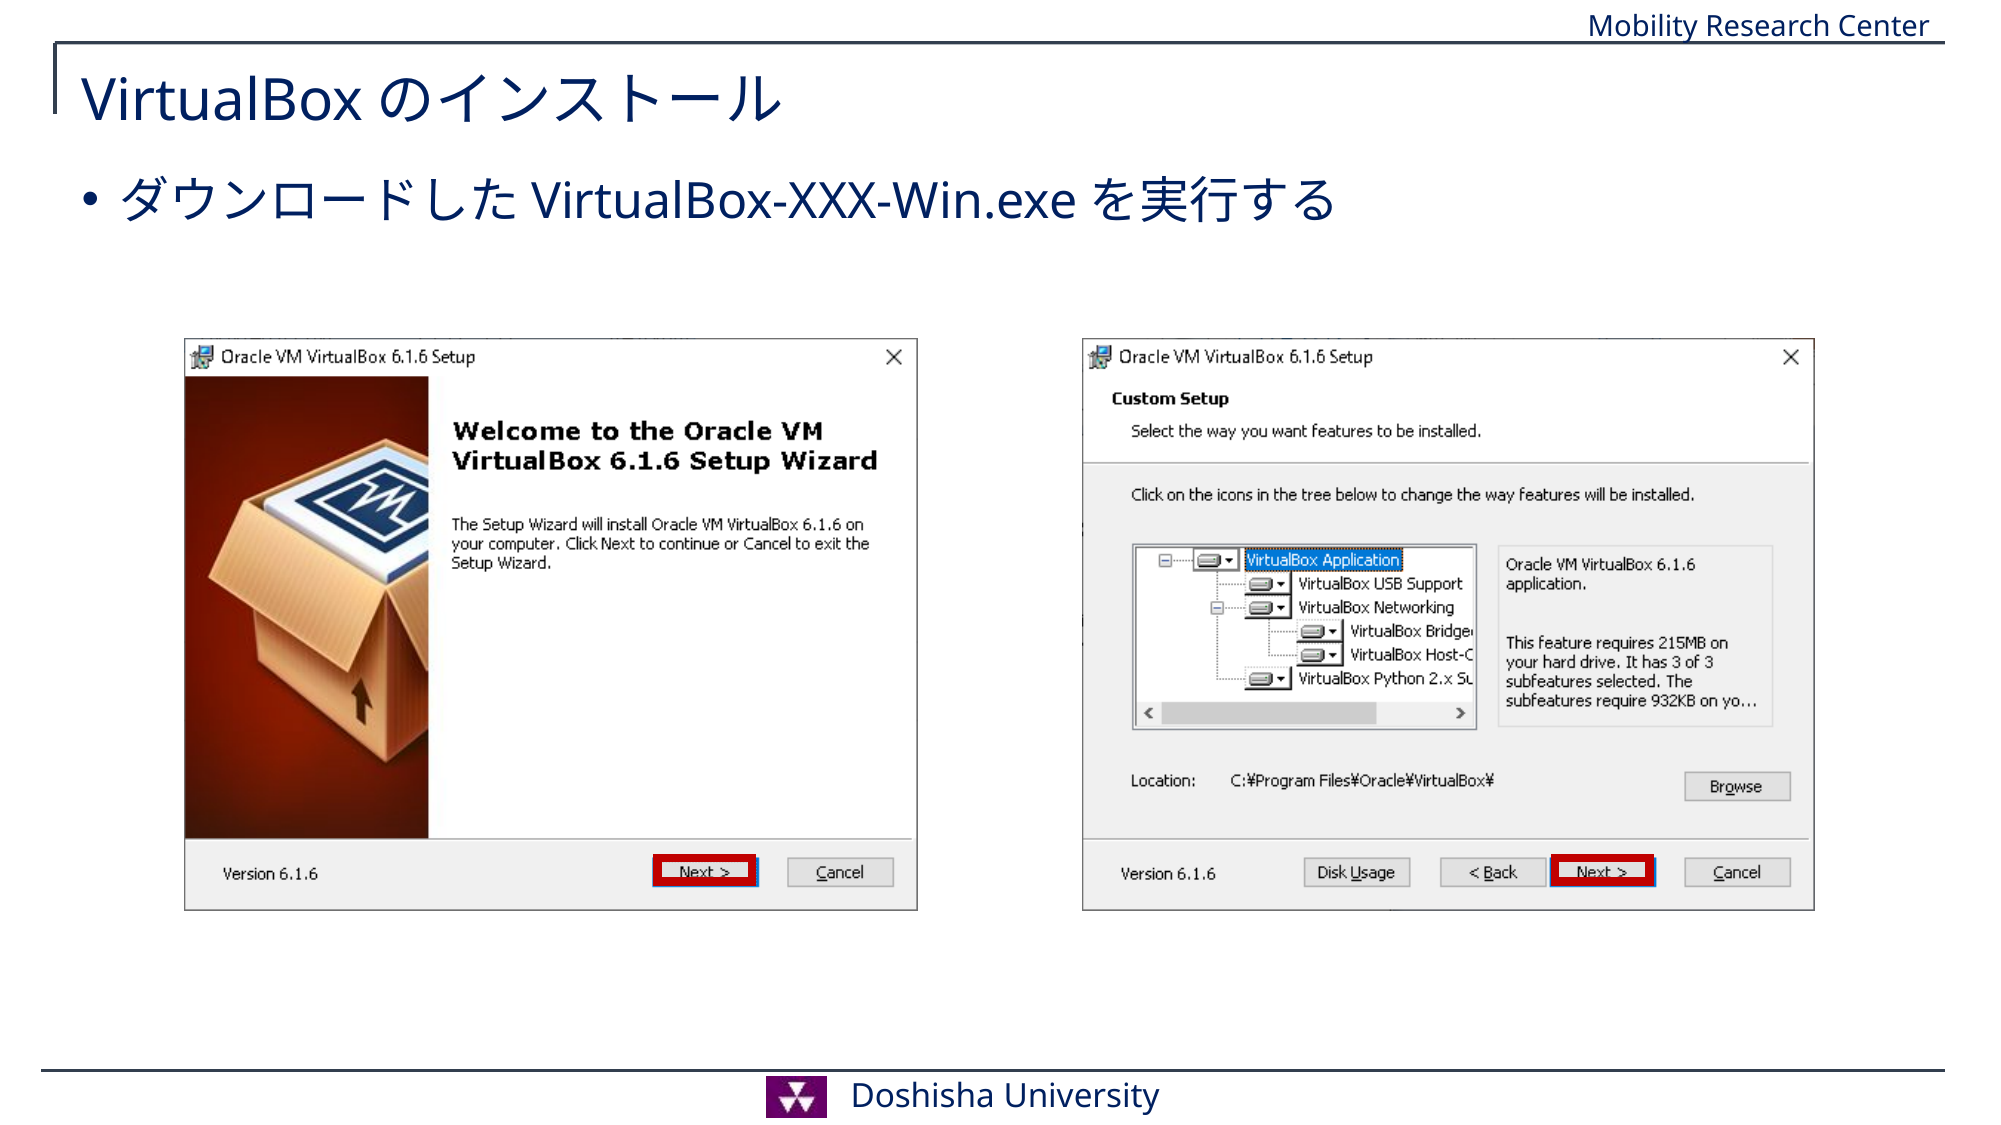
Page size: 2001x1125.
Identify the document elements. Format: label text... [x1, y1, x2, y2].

picture [1082, 337, 1815, 911]
picture [766, 1076, 827, 1118]
title VirtualBoxのインストール [66, 54, 1945, 149]
picture [184, 337, 918, 911]
list ダウンロードしたVirtualBox-XXX-Win.exeを実行する [66, 160, 1945, 1071]
